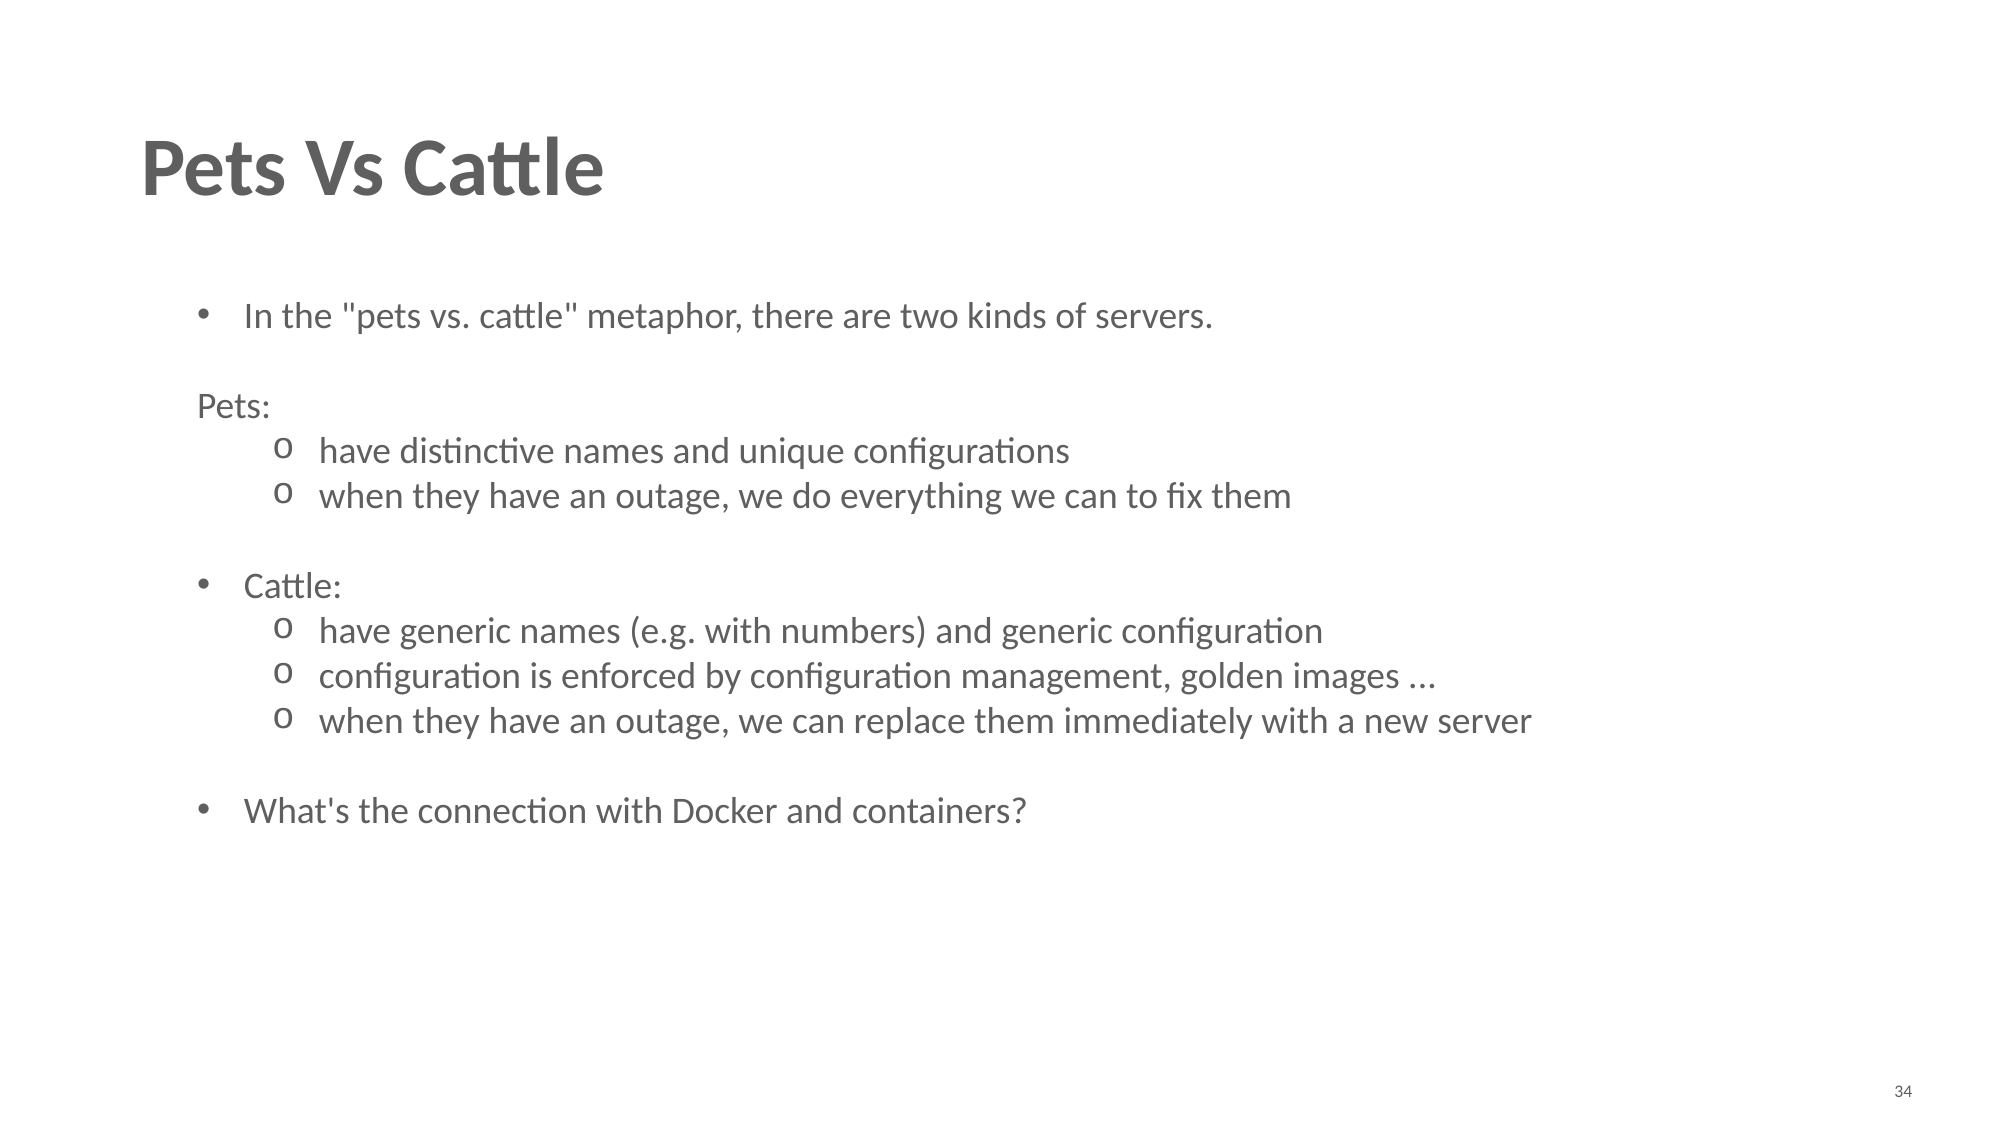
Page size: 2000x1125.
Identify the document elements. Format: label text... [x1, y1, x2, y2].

slide_number 34 [1849, 1075, 1913, 1106]
text_box Pets Vs Cattle [126, 104, 1870, 220]
text_box In the "pets vs. cattle" metaphor, there are two kinds of servers. Pets: have distinctive names and unique configurations when they have an outage, we do everything we can to fix them Cattle: have generic names (e.g. with numbers) and generic configuration configuration is enforced by configuration management, golden images ... when they have an outage, we can replace them immediately with a new server What's the connection with Docker and containers? [182, 283, 1846, 838]
